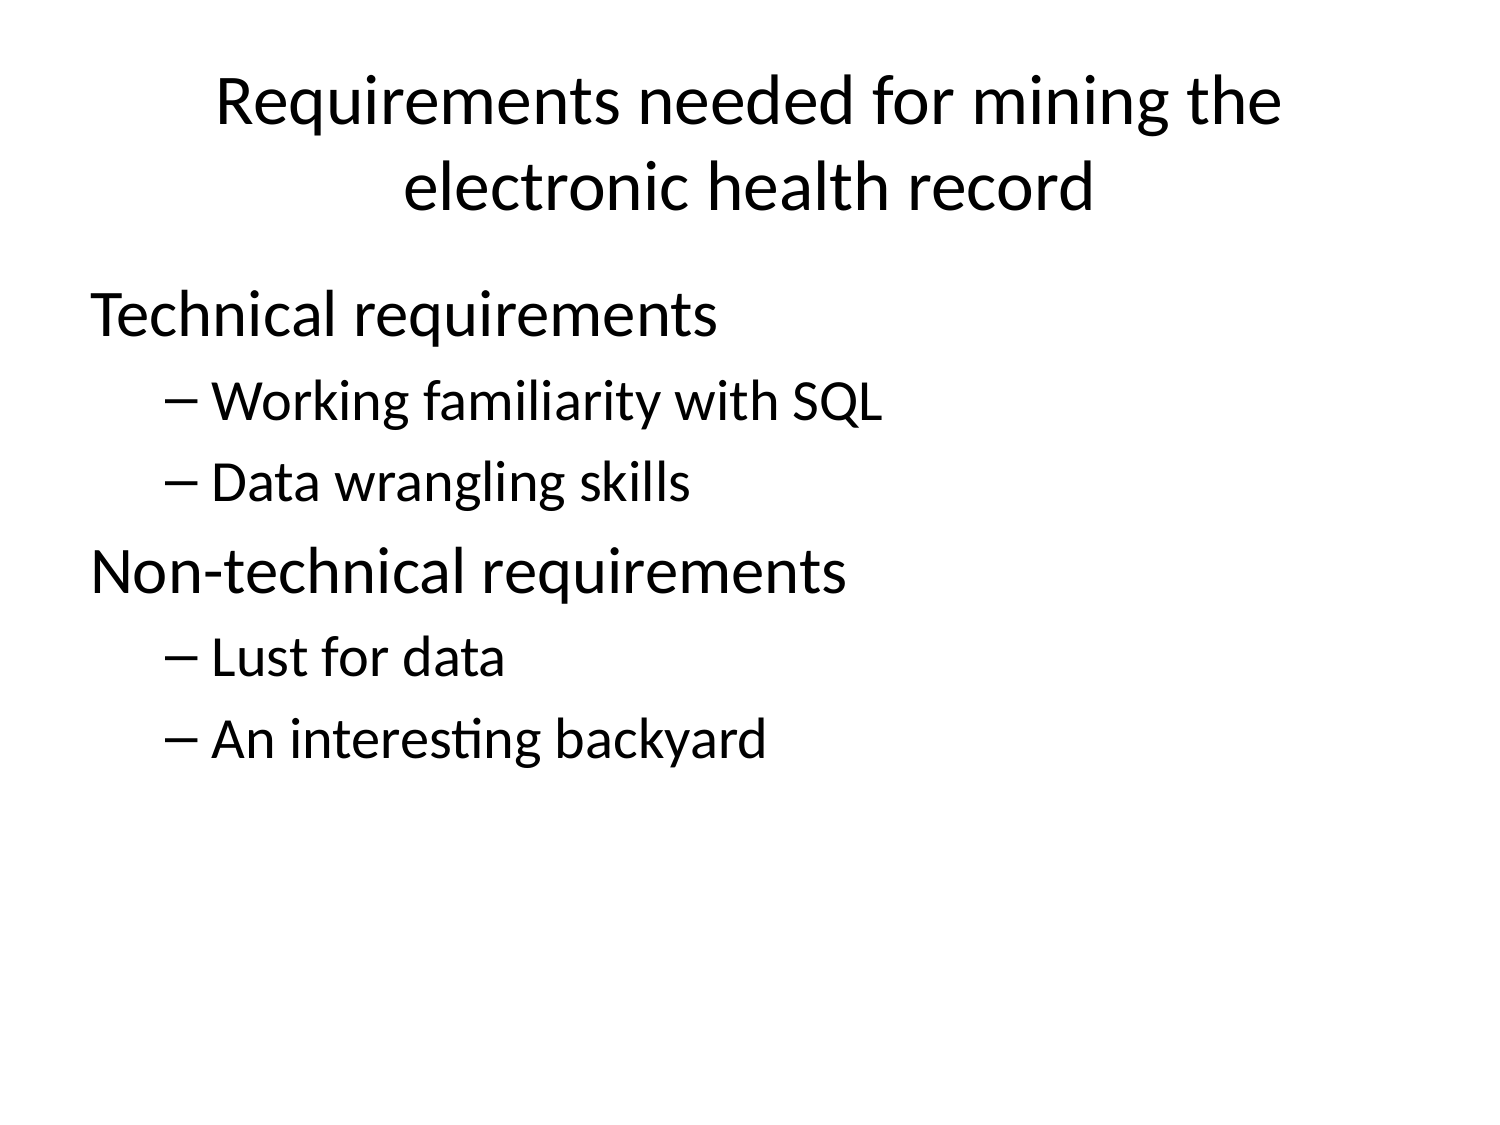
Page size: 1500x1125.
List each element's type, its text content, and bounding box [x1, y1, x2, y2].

title Requirements needed for mining the electronic health record [75, 45, 1425, 233]
list Technical requirements Working familiarity with SQL Data wrangling skills Non-technical requirements Lust for data An interesting backyard [75, 262, 1425, 1005]
